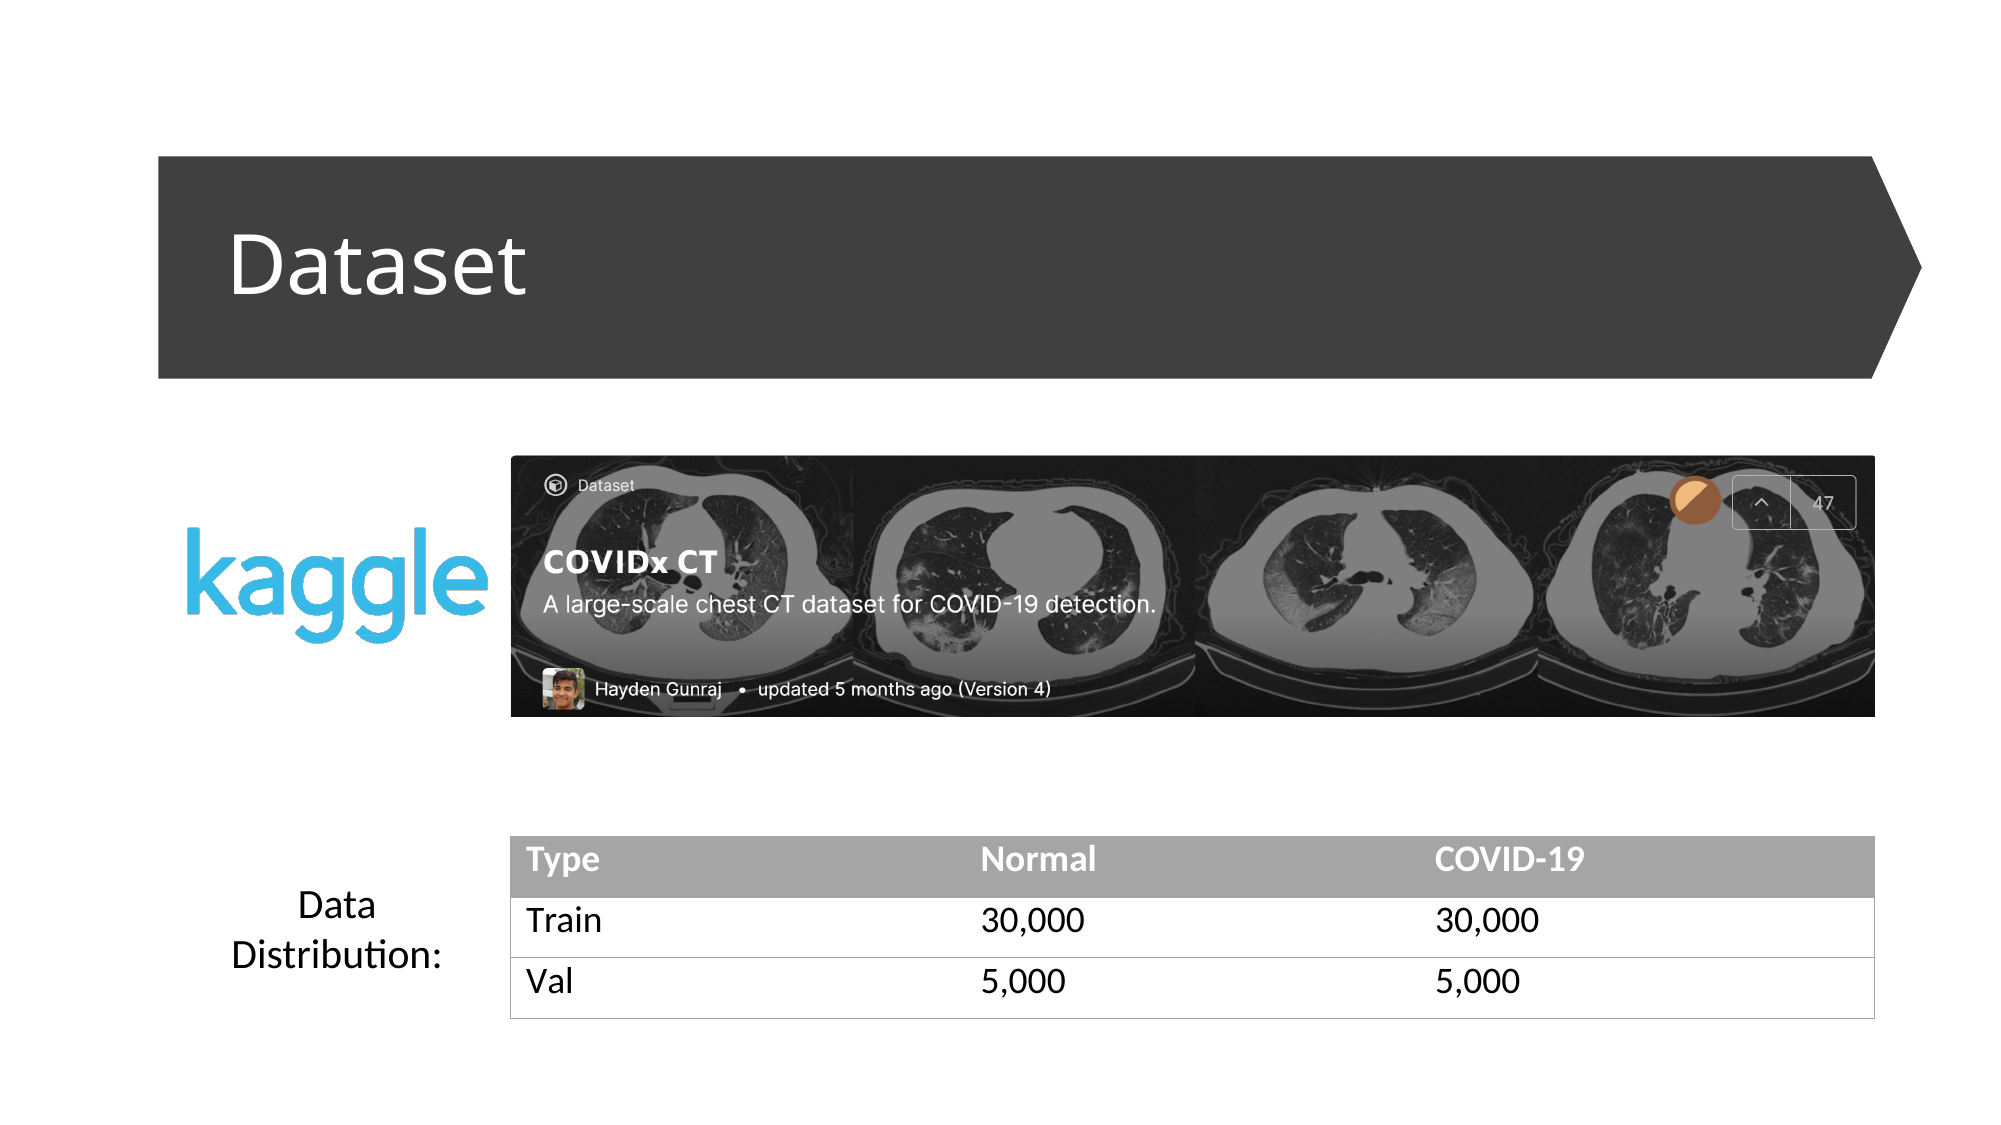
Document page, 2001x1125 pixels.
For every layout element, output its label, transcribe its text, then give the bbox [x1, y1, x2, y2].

table_header Normal [966, 837, 1420, 897]
text_box Data Distribution: [211, 869, 464, 985]
table_cell Val [511, 958, 966, 1018]
table_cell Train [511, 898, 966, 957]
table_header Type [511, 837, 966, 897]
table_cell 5,000 [966, 958, 1420, 1018]
picture [187, 527, 488, 644]
table_cell 30,000 [1420, 898, 1874, 957]
table_header COVID-19 [1420, 837, 1874, 897]
picture [510, 455, 1875, 717]
text_box [157, 155, 1923, 380]
title Dataset [211, 197, 1856, 339]
table_cell 30,000 [966, 898, 1420, 957]
table_cell 5,000 [1420, 958, 1874, 1018]
